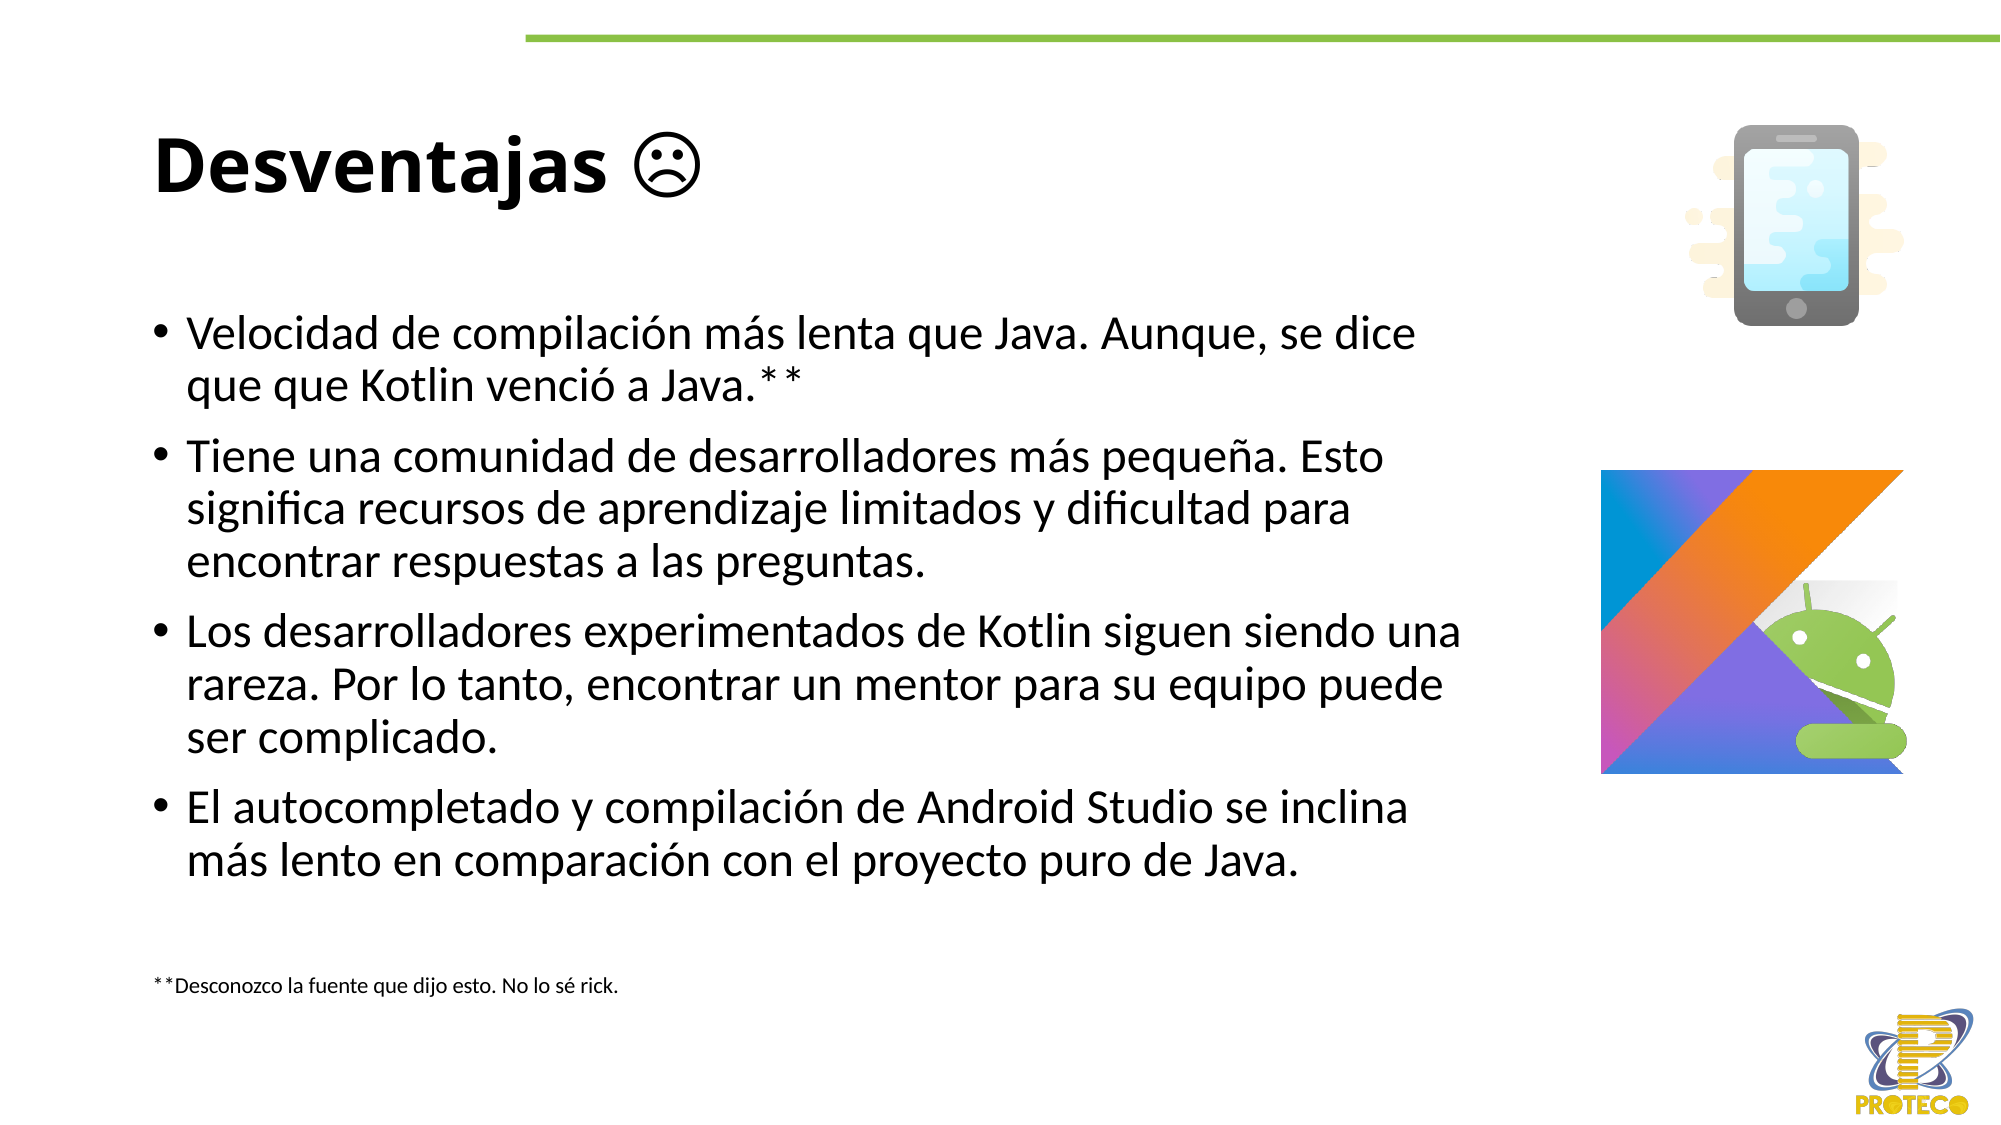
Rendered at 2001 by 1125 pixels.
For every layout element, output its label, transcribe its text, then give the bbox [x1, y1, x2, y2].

text_box [524, 34, 2000, 43]
picture [1685, 114, 1907, 336]
list Velocidad de compilación más lenta que Java. Aunque, se dice que que Kotlin venció a Java.** Tiene una comunidad de desarrolladores más pequeña. Esto significa recursos de aprendizaje limitados y dificultad para encontrar respuestas a las preguntas. Los desarrolladores experimentados de Kotlin siguen siendo una rareza. Por lo tanto, encontrar un mentor para su equipo puede ser complicado. El autocompletado y compilación de Android Studio se inclina más lento en comparación con el proyecto puro de Java. **Desconozco la fuente que dijo esto. No lo sé rick. [137, 299, 1479, 1014]
title Desventajas ☹️ [137, 59, 1863, 278]
picture [1601, 470, 1907, 774]
picture [1834, 1003, 2000, 1125]
